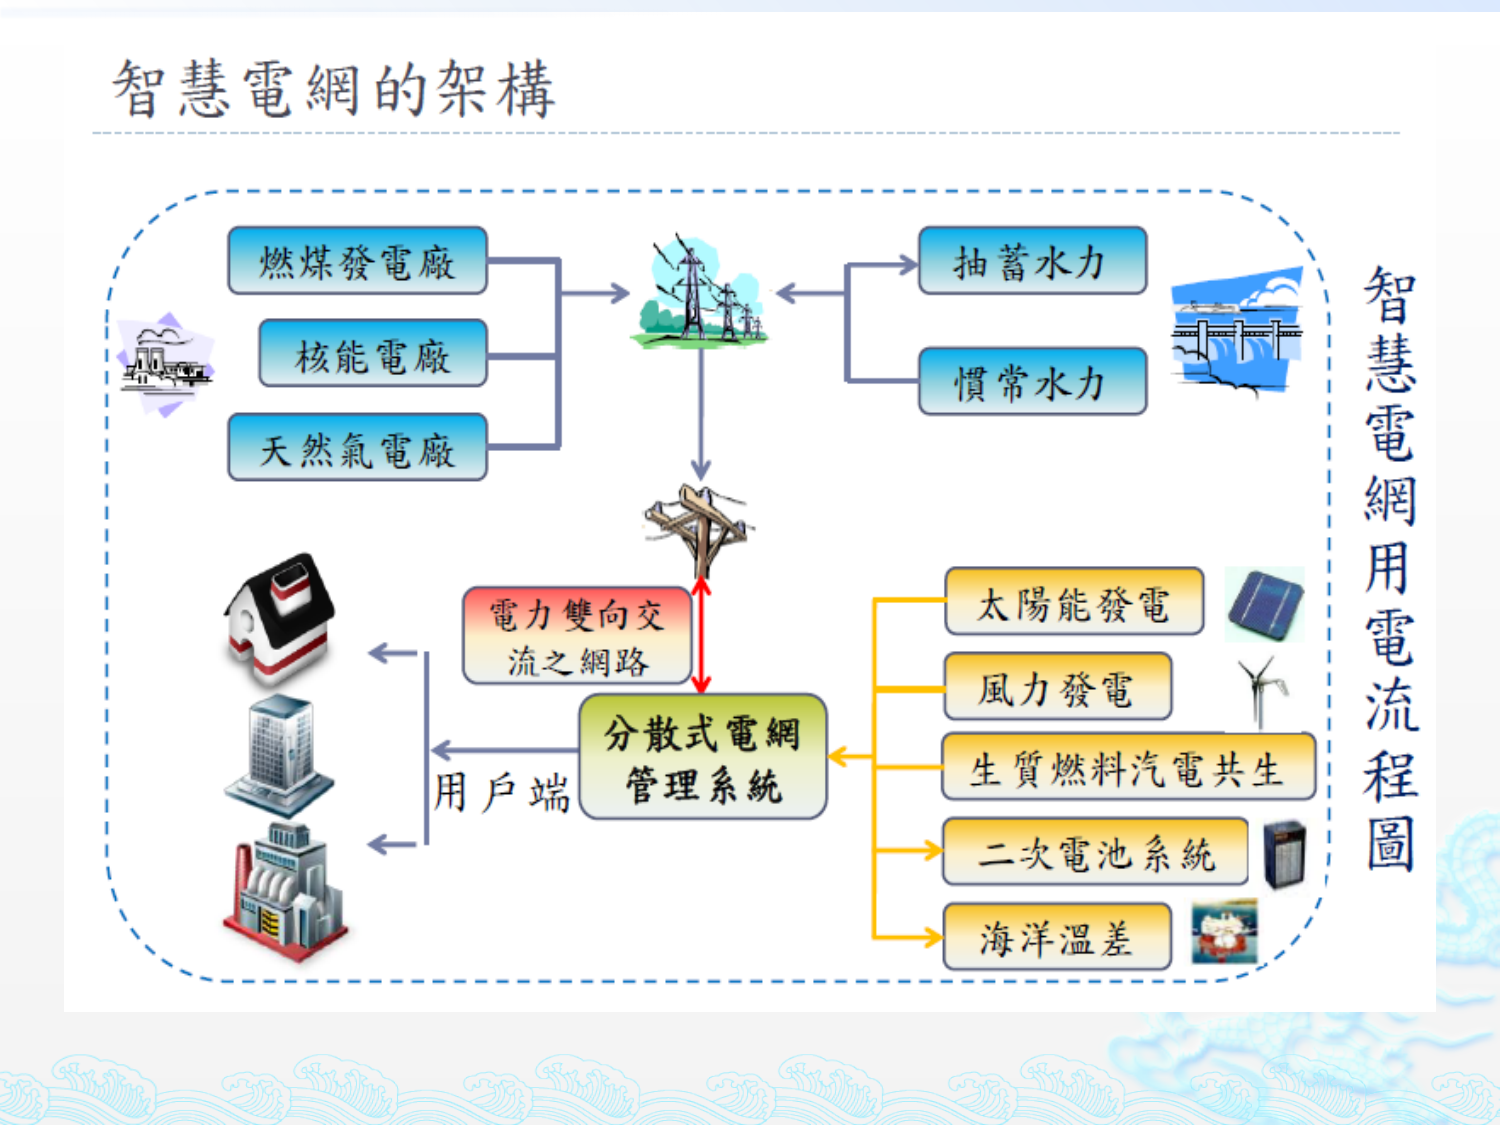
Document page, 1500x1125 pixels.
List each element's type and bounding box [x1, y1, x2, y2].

picture [64, 42, 1436, 1012]
